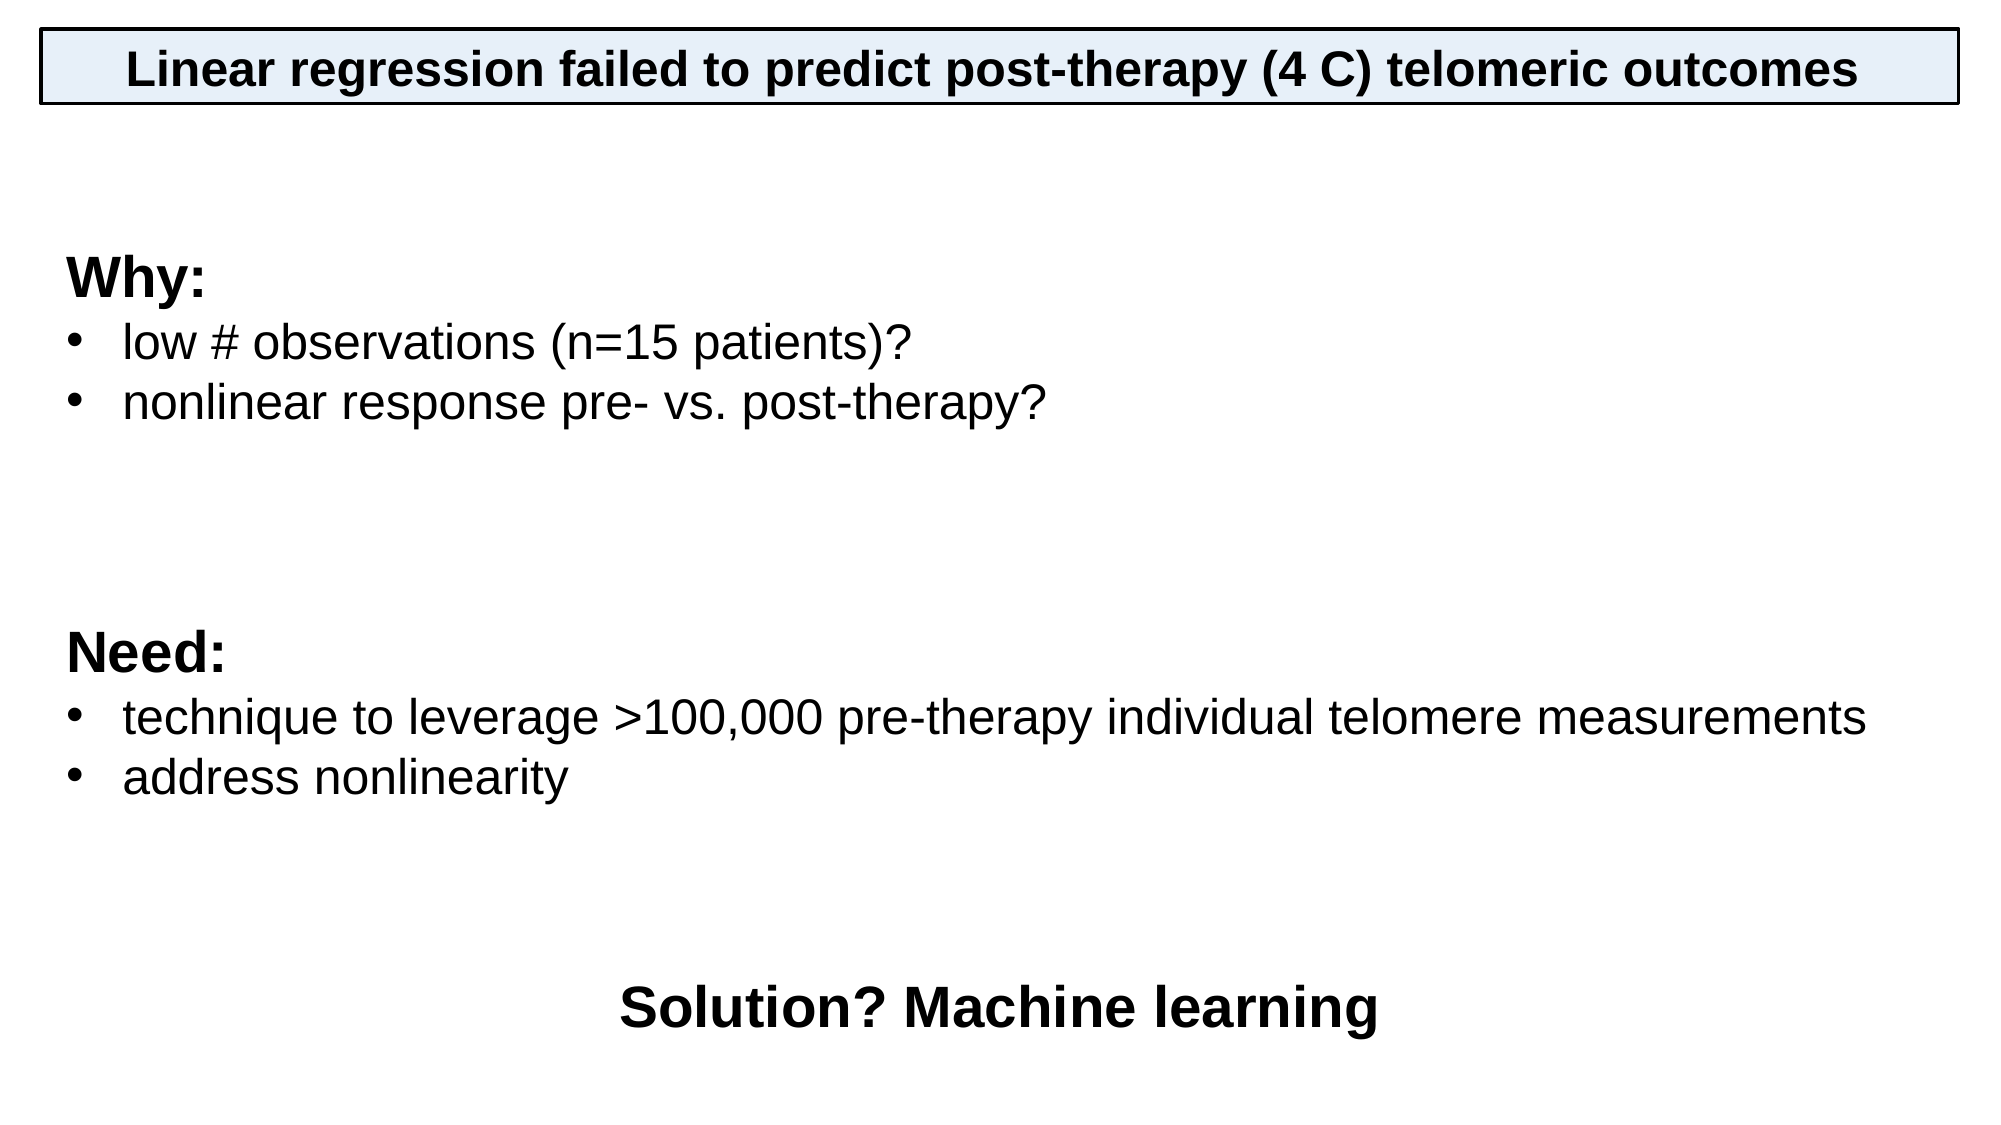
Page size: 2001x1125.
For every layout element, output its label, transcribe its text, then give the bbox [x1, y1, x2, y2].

text_box Linear regression failed to predict post-therapy (4 C) telomeric outcomes [40, 28, 1959, 104]
text_box Need: technique to leverage >100,000 pre-therapy individual telomere measurements address nonlinearity Solution? Machine learning [51, 607, 1949, 1047]
text_box Why: low # observations (n=15 patients)? nonlinear response pre- vs. post-therapy? [51, 232, 1949, 437]
